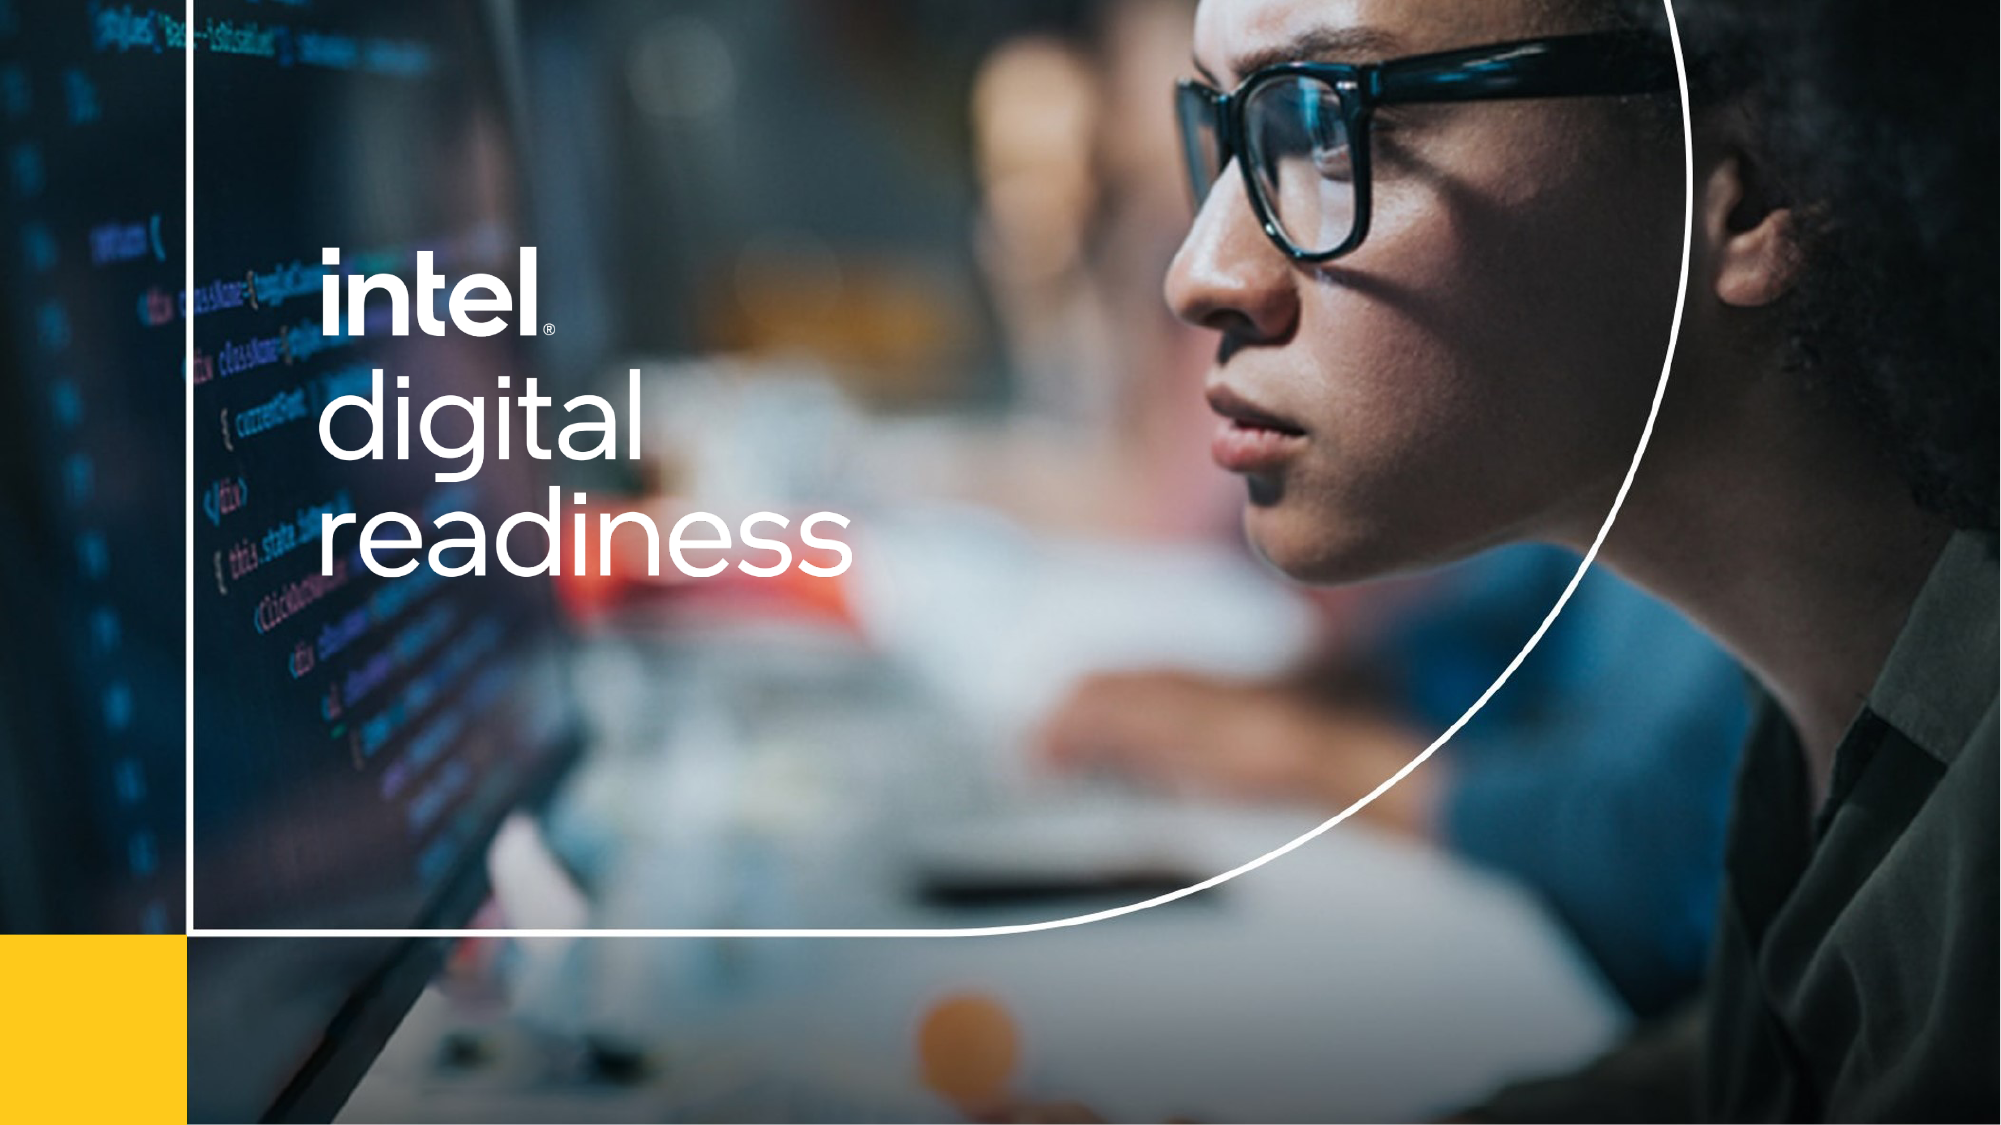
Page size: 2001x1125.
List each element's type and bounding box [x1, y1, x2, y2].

text_box [0, 934, 187, 1125]
picture [0, 0, 2001, 1125]
